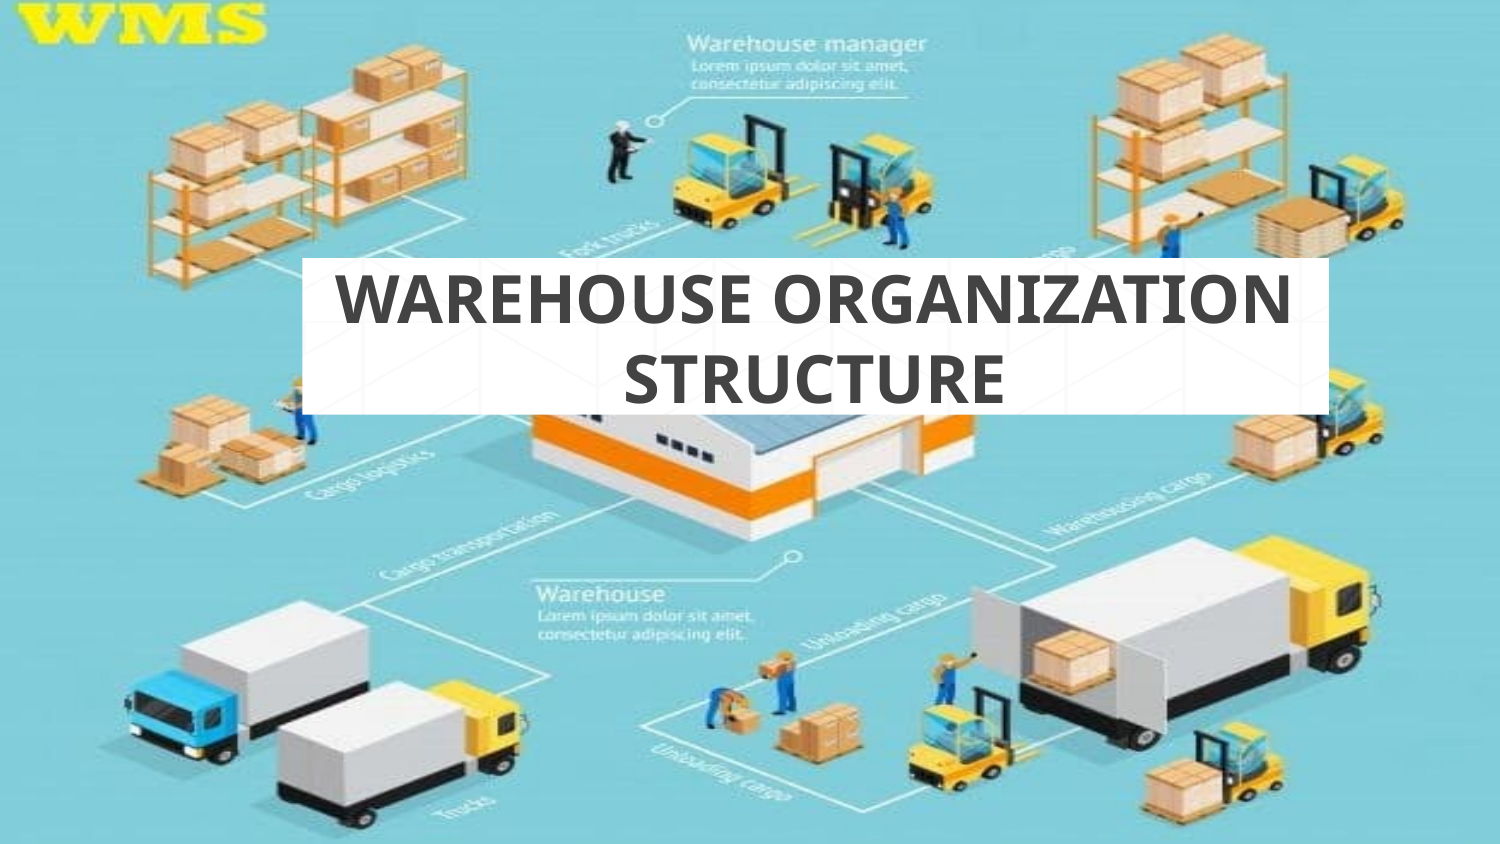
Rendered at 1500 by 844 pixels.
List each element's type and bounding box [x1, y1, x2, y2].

picture [0, 0, 1500, 844]
text_box [301, 257, 1330, 415]
